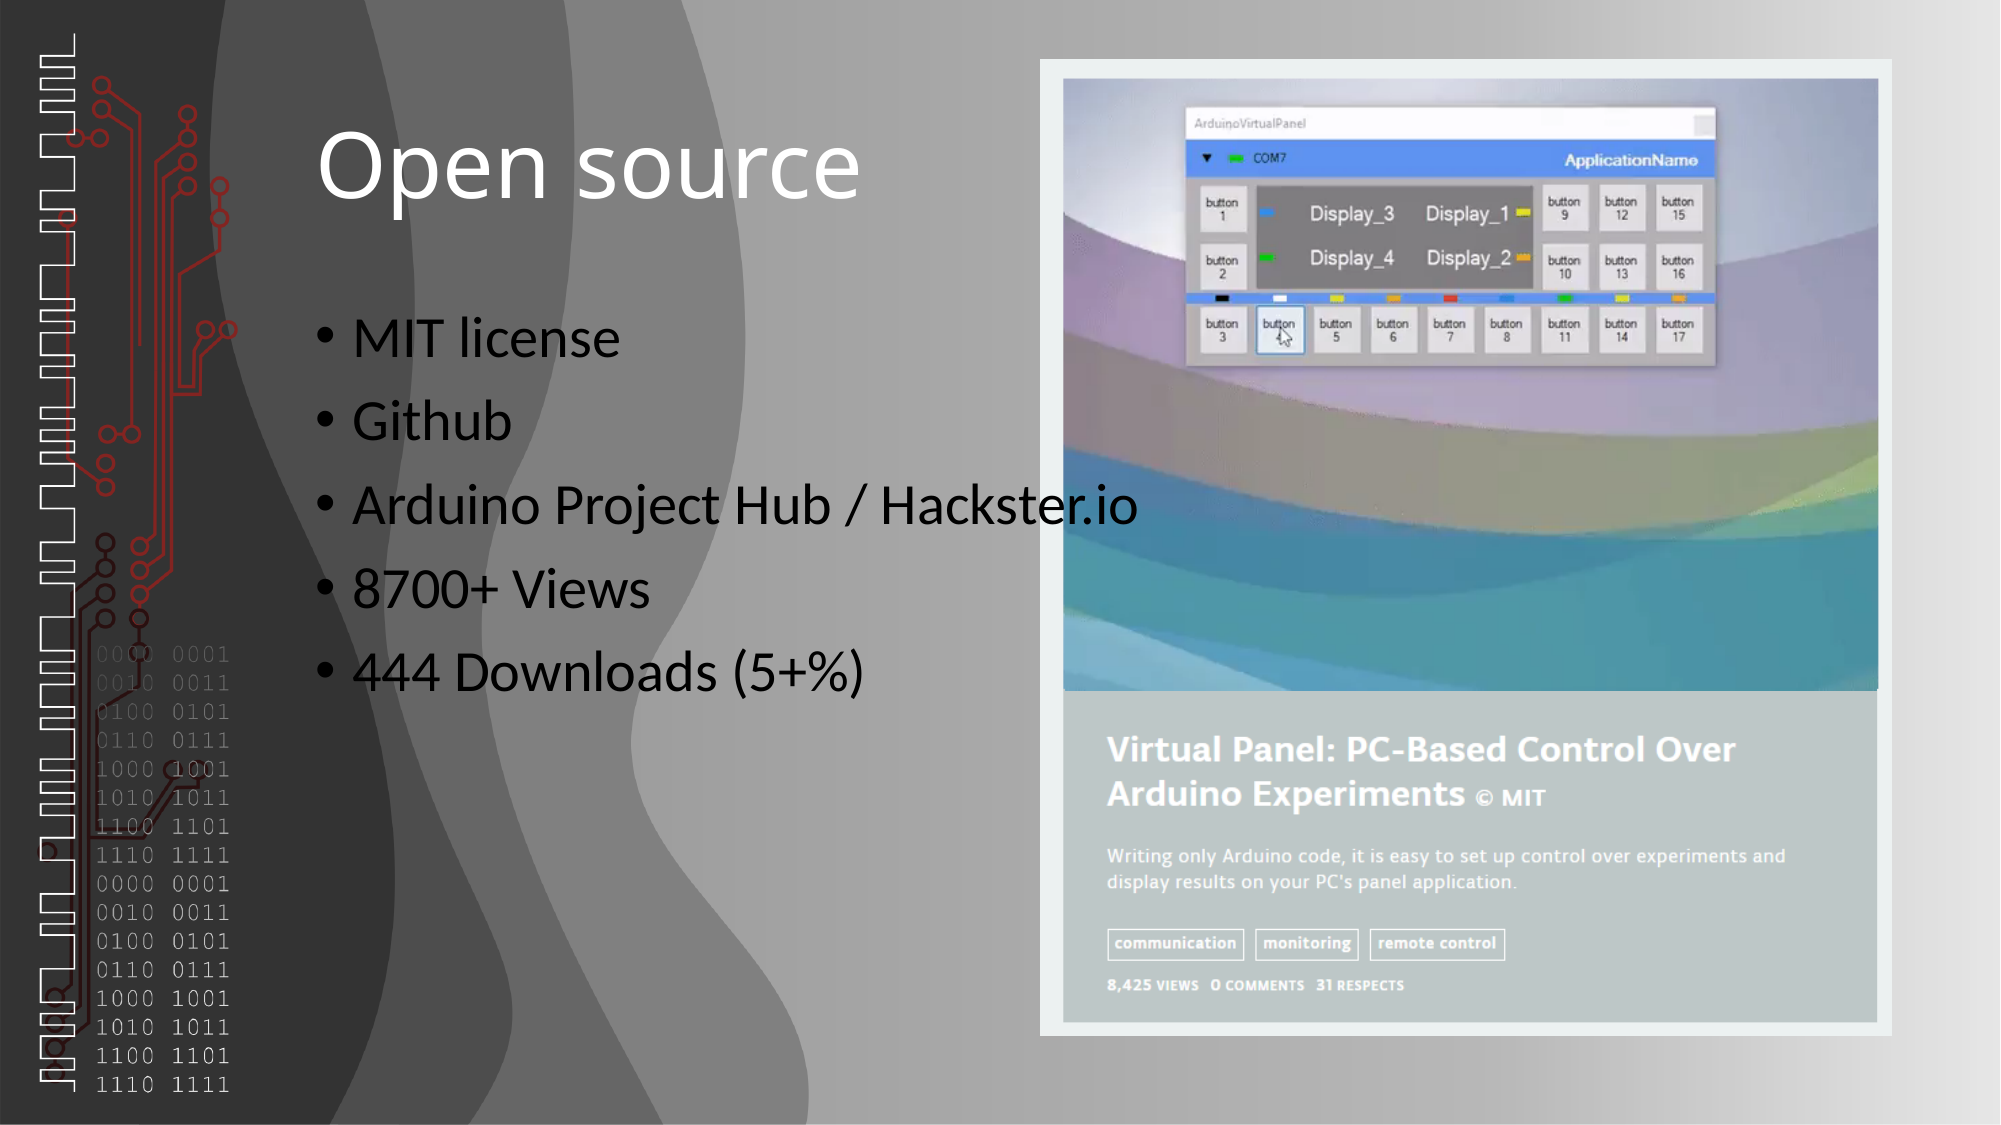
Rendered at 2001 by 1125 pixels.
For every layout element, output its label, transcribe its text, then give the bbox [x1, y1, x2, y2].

title Open source [300, 59, 1040, 278]
picture [0, 0, 2001, 1125]
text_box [1064, 81, 1877, 691]
list MIT license Github Arduino Project Hub / Hackster.io 8700+ Views 444 Downloads (5+%) [300, 299, 1040, 1014]
